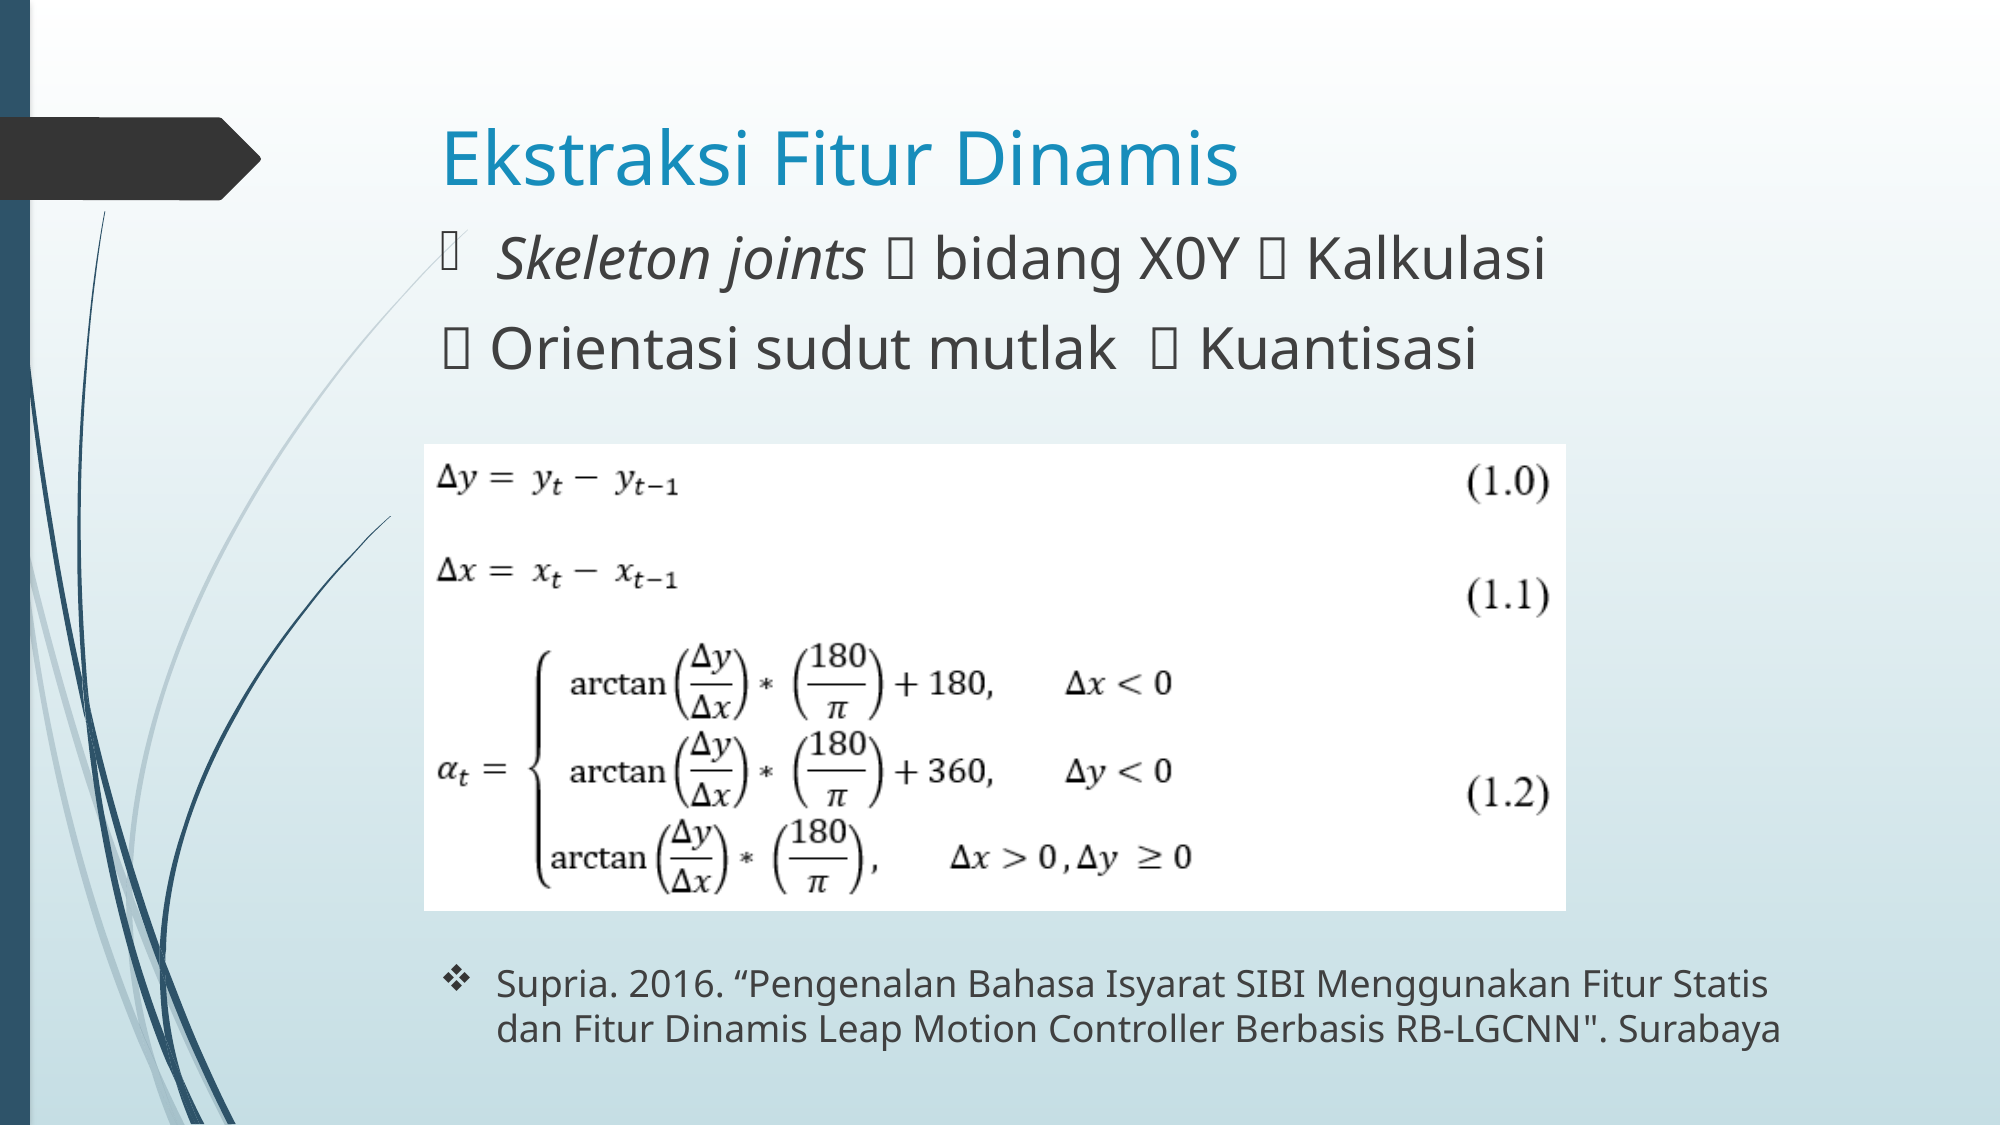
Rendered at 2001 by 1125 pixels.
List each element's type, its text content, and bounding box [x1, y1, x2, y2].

title Ekstraksi Fitur Dinamis [425, 102, 1888, 313]
text_box Supria. 2016. “Pengenalan Bahasa Isyarat SIBI Menggunakan Fitur Statis dan Fitur Dinamis Leap Motion Controller Berbasis RB-LGCNN". Surabaya [424, 952, 1850, 1065]
picture [424, 444, 1566, 911]
